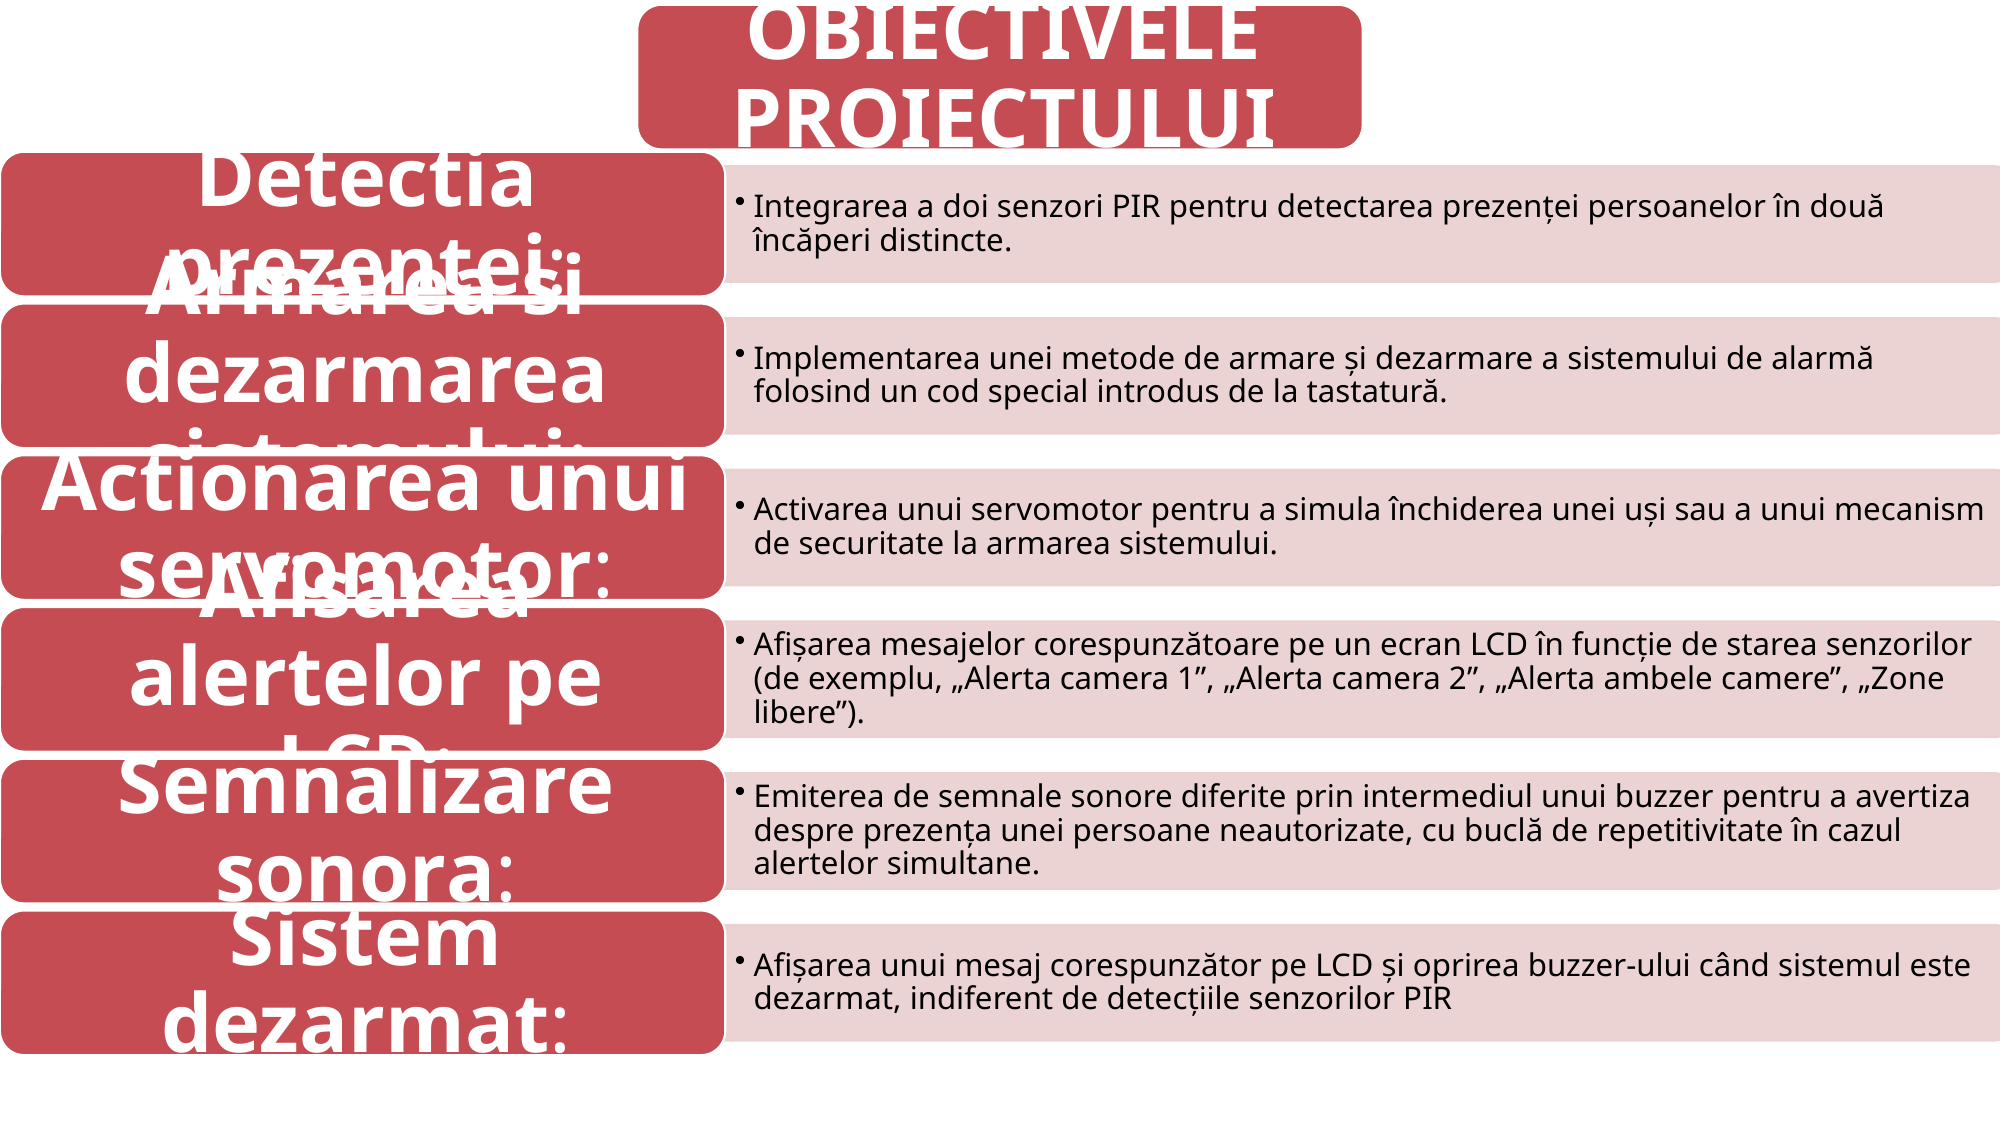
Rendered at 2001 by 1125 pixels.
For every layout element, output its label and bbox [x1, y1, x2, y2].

text_box [0, 0, 2000, 1056]
